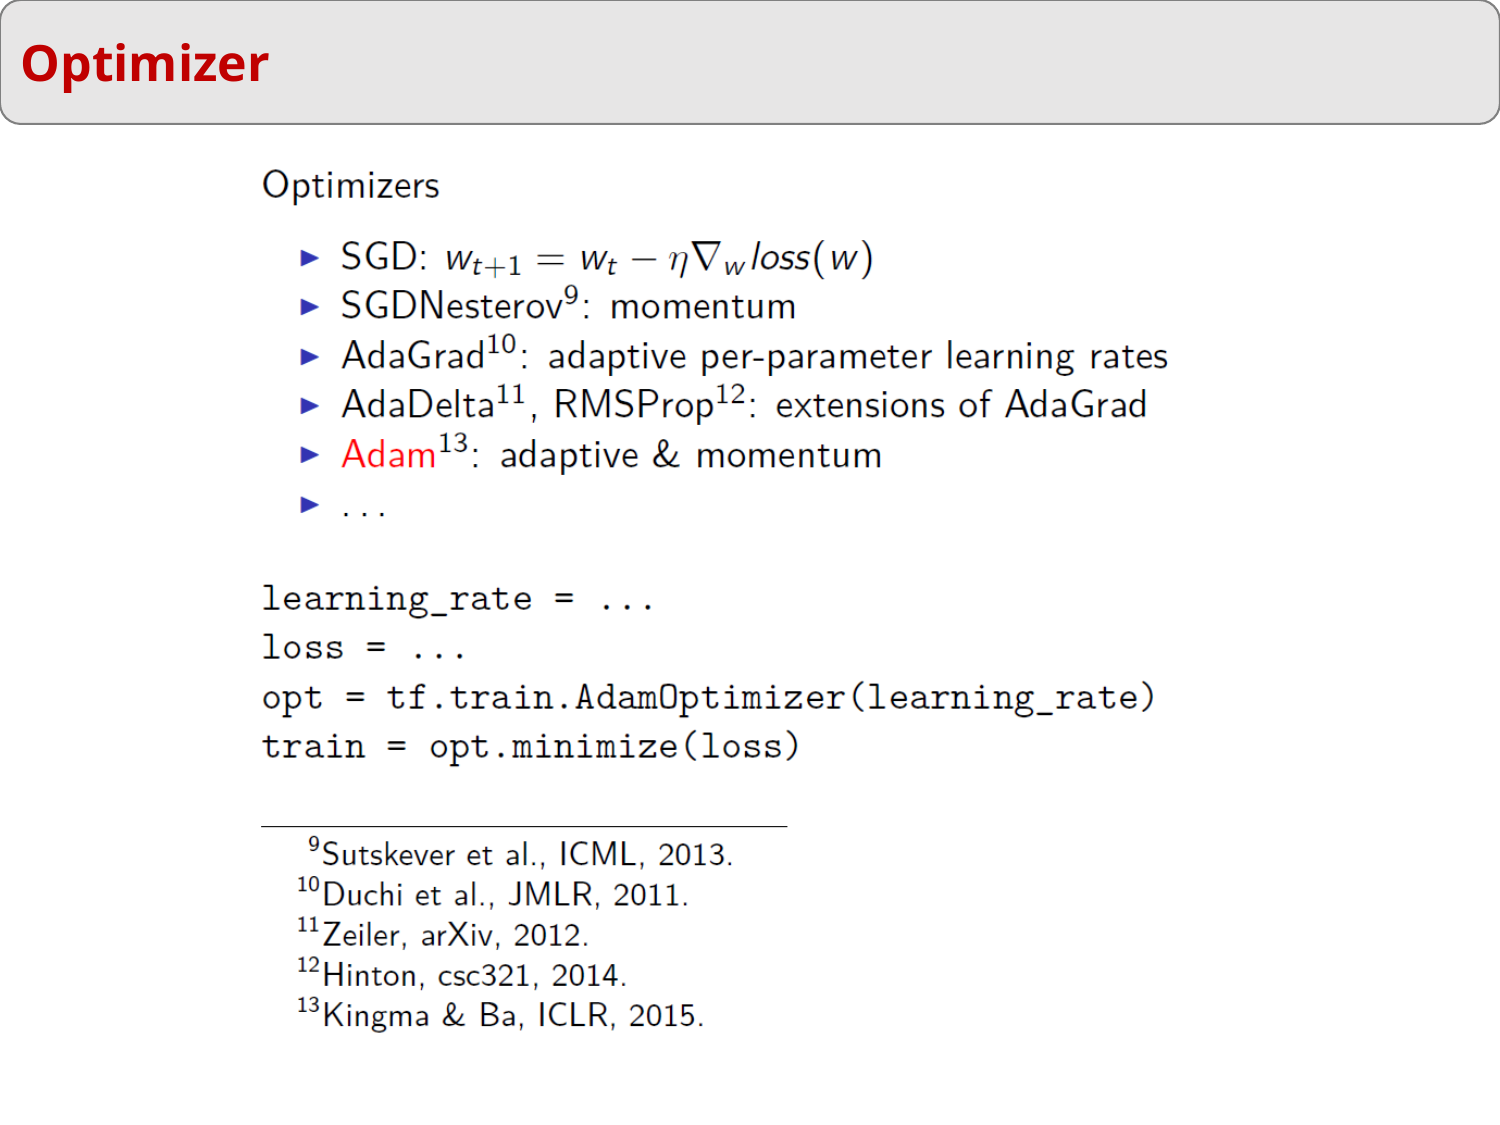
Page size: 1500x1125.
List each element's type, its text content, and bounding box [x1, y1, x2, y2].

picture [197, 151, 1354, 1037]
text_box Optimizer [0, 0, 1500, 125]
